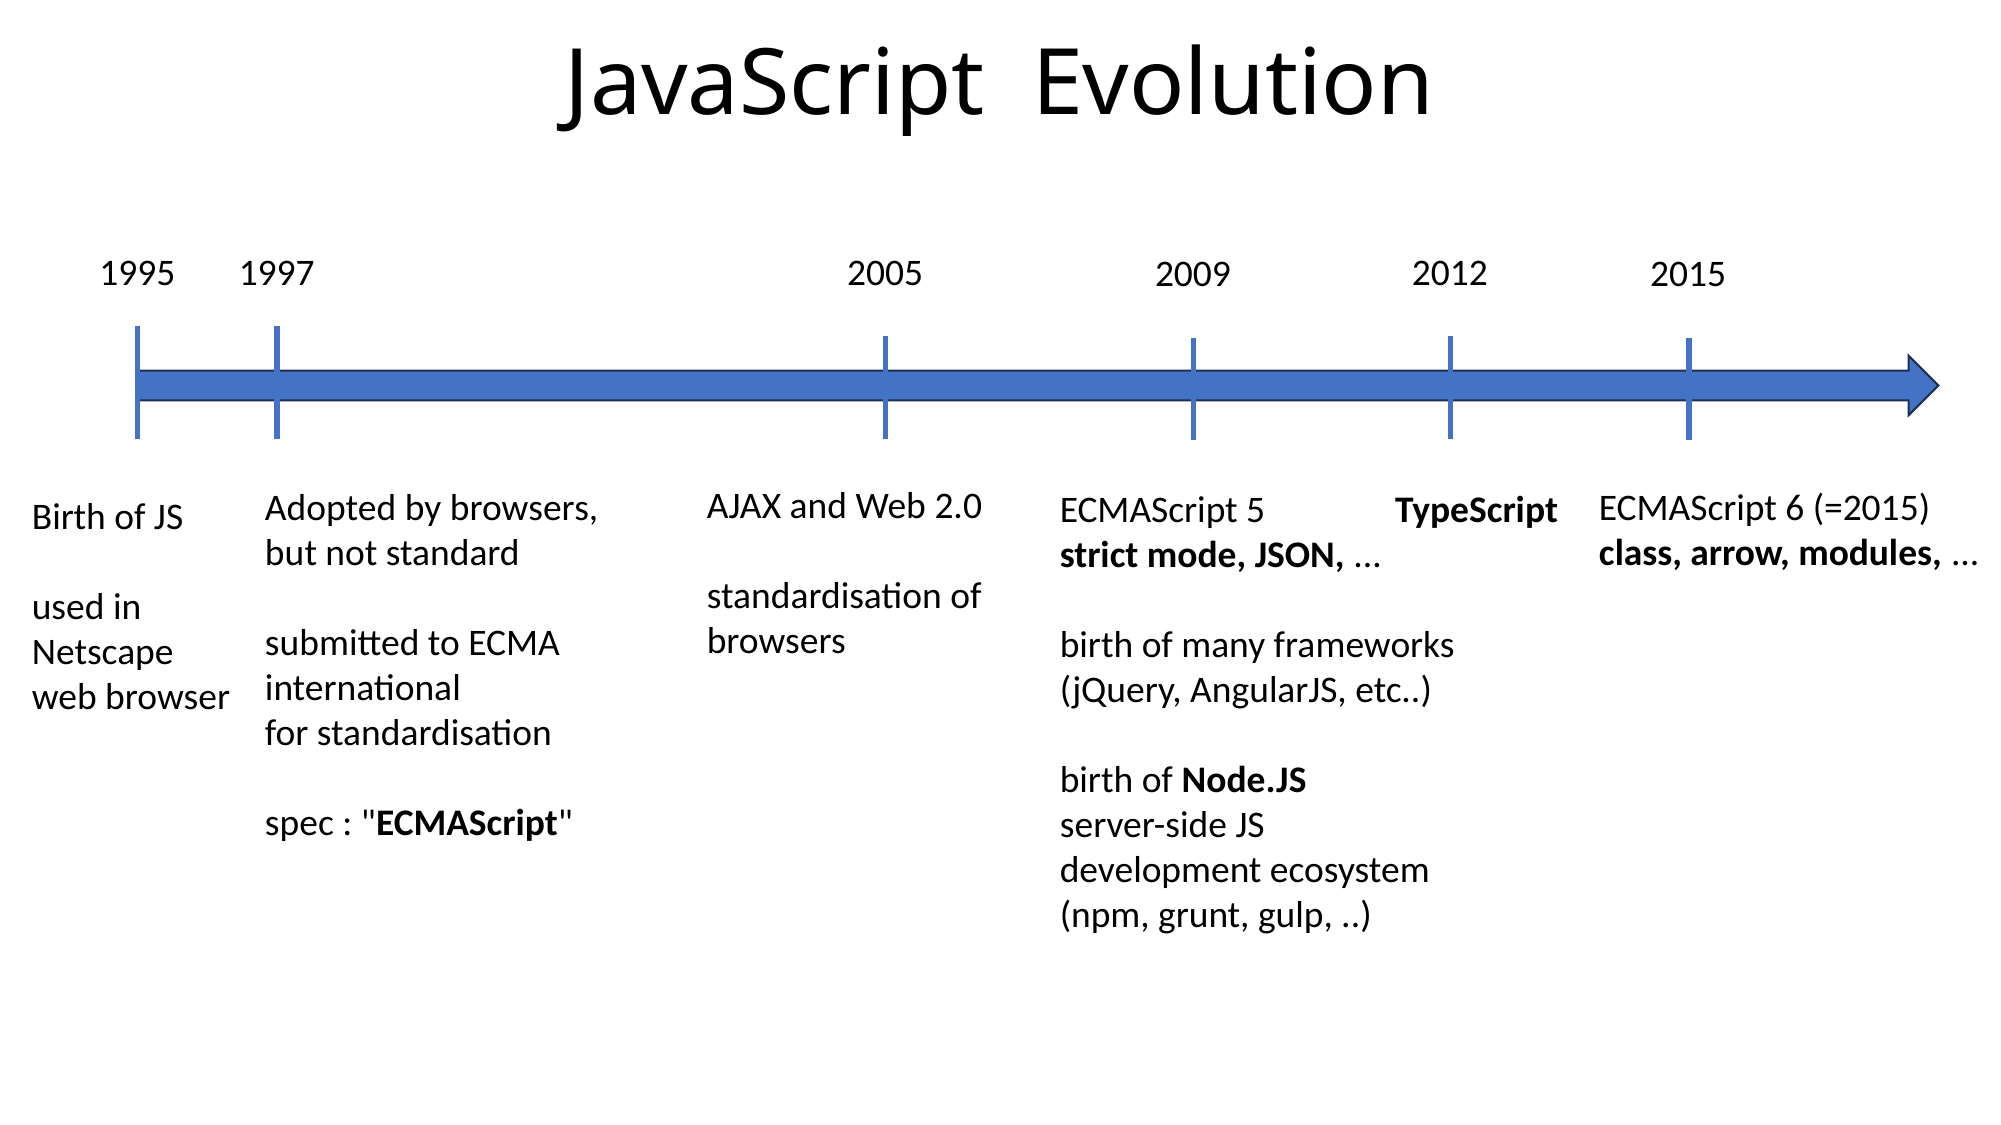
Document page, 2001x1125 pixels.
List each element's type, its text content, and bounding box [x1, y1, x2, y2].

text_box [1453, 369, 1686, 402]
text_box [140, 369, 274, 402]
text_box 1997 [224, 240, 330, 300]
text_box 2015 [1635, 241, 1763, 302]
text_box 2012 [1397, 240, 1505, 300]
text_box 1995 [84, 240, 191, 300]
text_box ECMAScript 5 strict mode, JSON, ... birth of many frameworks (jQuery, AngularJS, etc..) birth of Node.JS server-side JS development ecosystem (npm, grunt, gulp, ..) [1045, 477, 1531, 943]
text_box AJAX and Web 2.0 standardisation of browsers [692, 473, 1082, 714]
text_box [1692, 353, 1940, 418]
title JavaScript Evolution [137, 17, 1863, 152]
text_box 2009 [1140, 241, 1248, 302]
text_box ECMAScript 6 (=2015) class, arrow, modules, ... [1584, 475, 2000, 581]
text_box [1196, 369, 1448, 402]
text_box [280, 369, 883, 402]
text_box Birth of JS used in Netscape web browser [17, 484, 246, 725]
text_box Adopted by browsers, but not standard submitted to ECMA international for standardisation spec : "ECMAScript" [250, 475, 639, 896]
text_box [888, 369, 1191, 402]
text_box 2005 [832, 240, 940, 300]
text_box TypeScript [1380, 477, 1576, 538]
